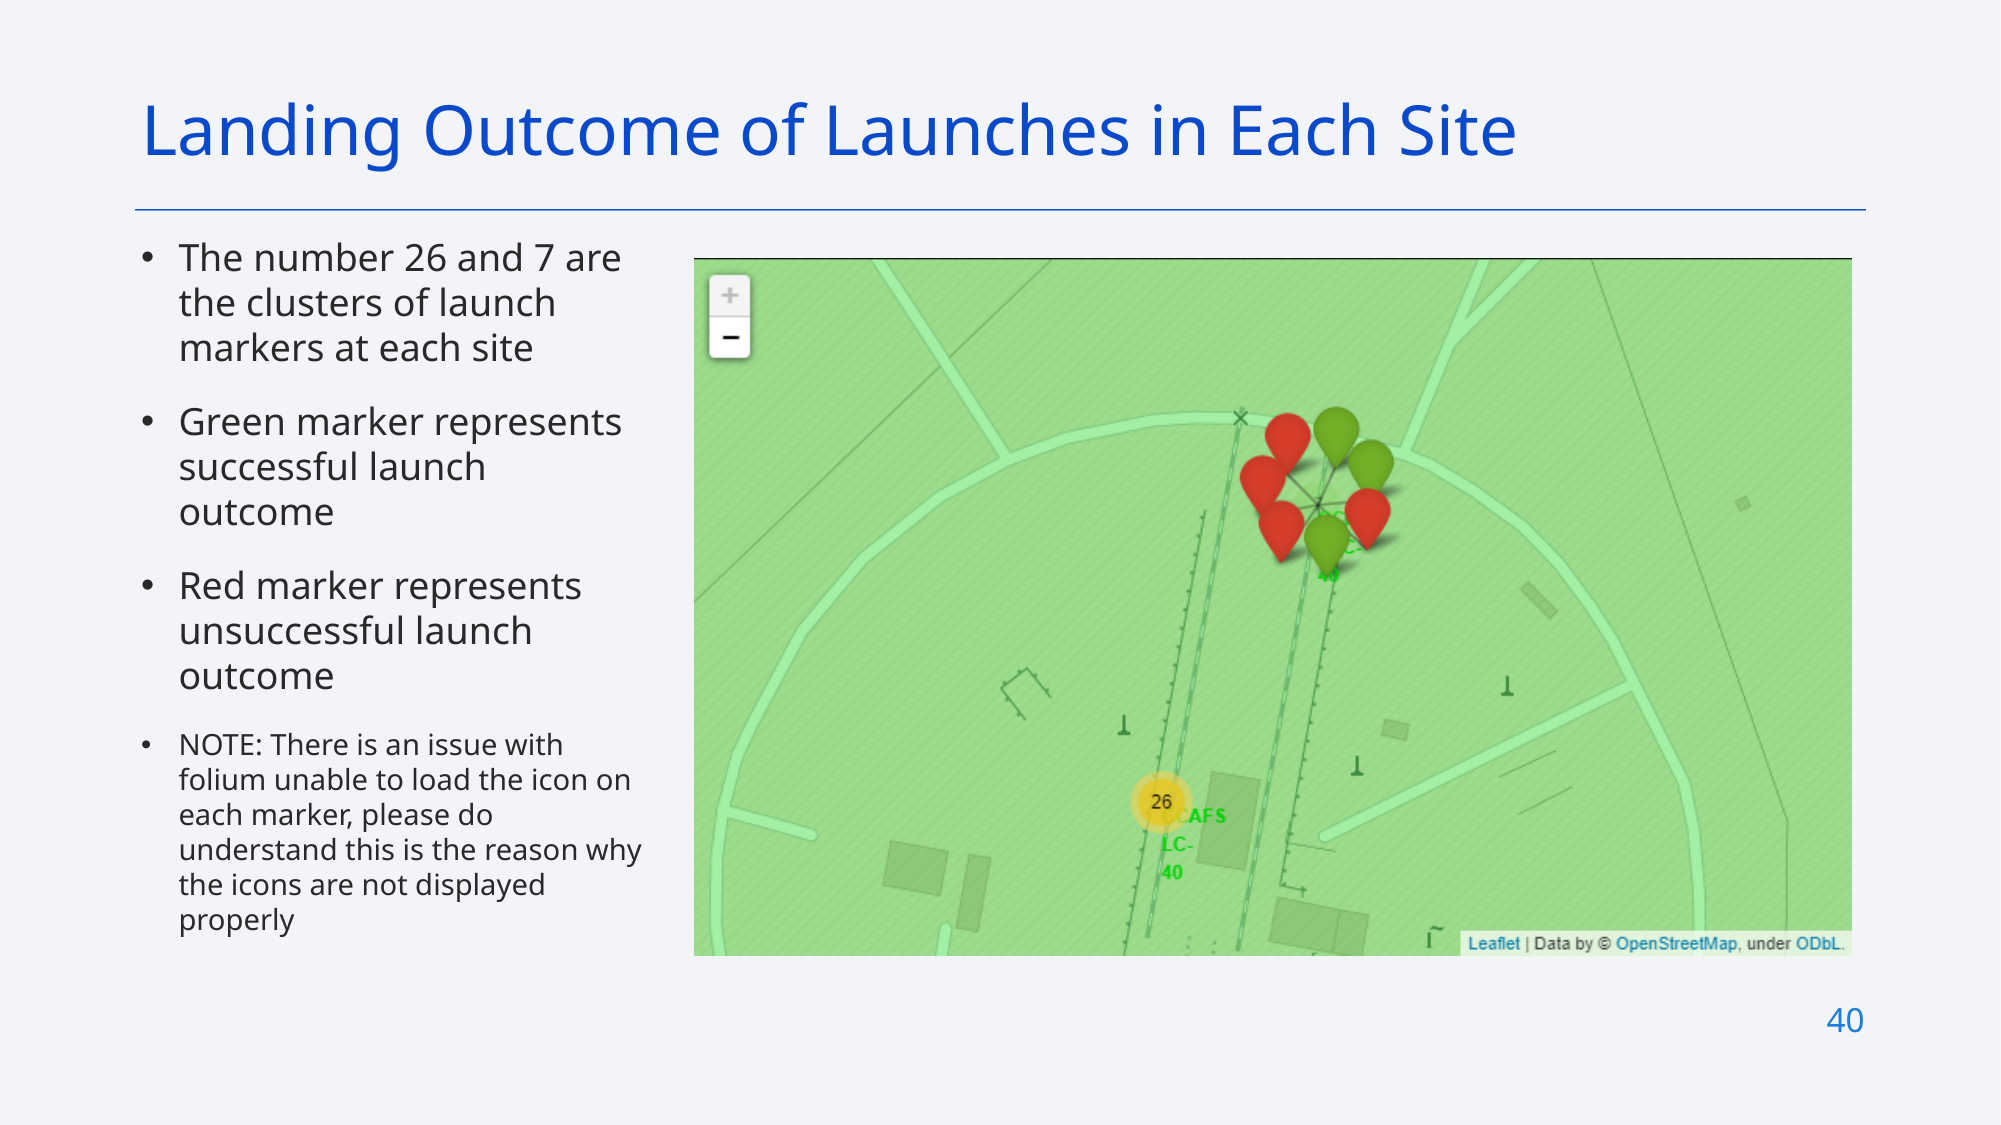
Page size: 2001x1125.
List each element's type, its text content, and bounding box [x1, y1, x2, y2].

text_box The number 26 and 7 are the clusters of launch markers at each site Green marker represents successful launch outcome Red marker represents unsuccessful launch outcome NOTE: There is an issue with folium unable to load the icon on each marker, please do understand this is the reason why the icons are not displayed properly [126, 226, 665, 941]
picture [0, 0, 2001, 1125]
slide_number 40 [1429, 988, 1880, 1055]
text_box Landing Outcome of Launches in Each Site [126, 88, 1852, 179]
